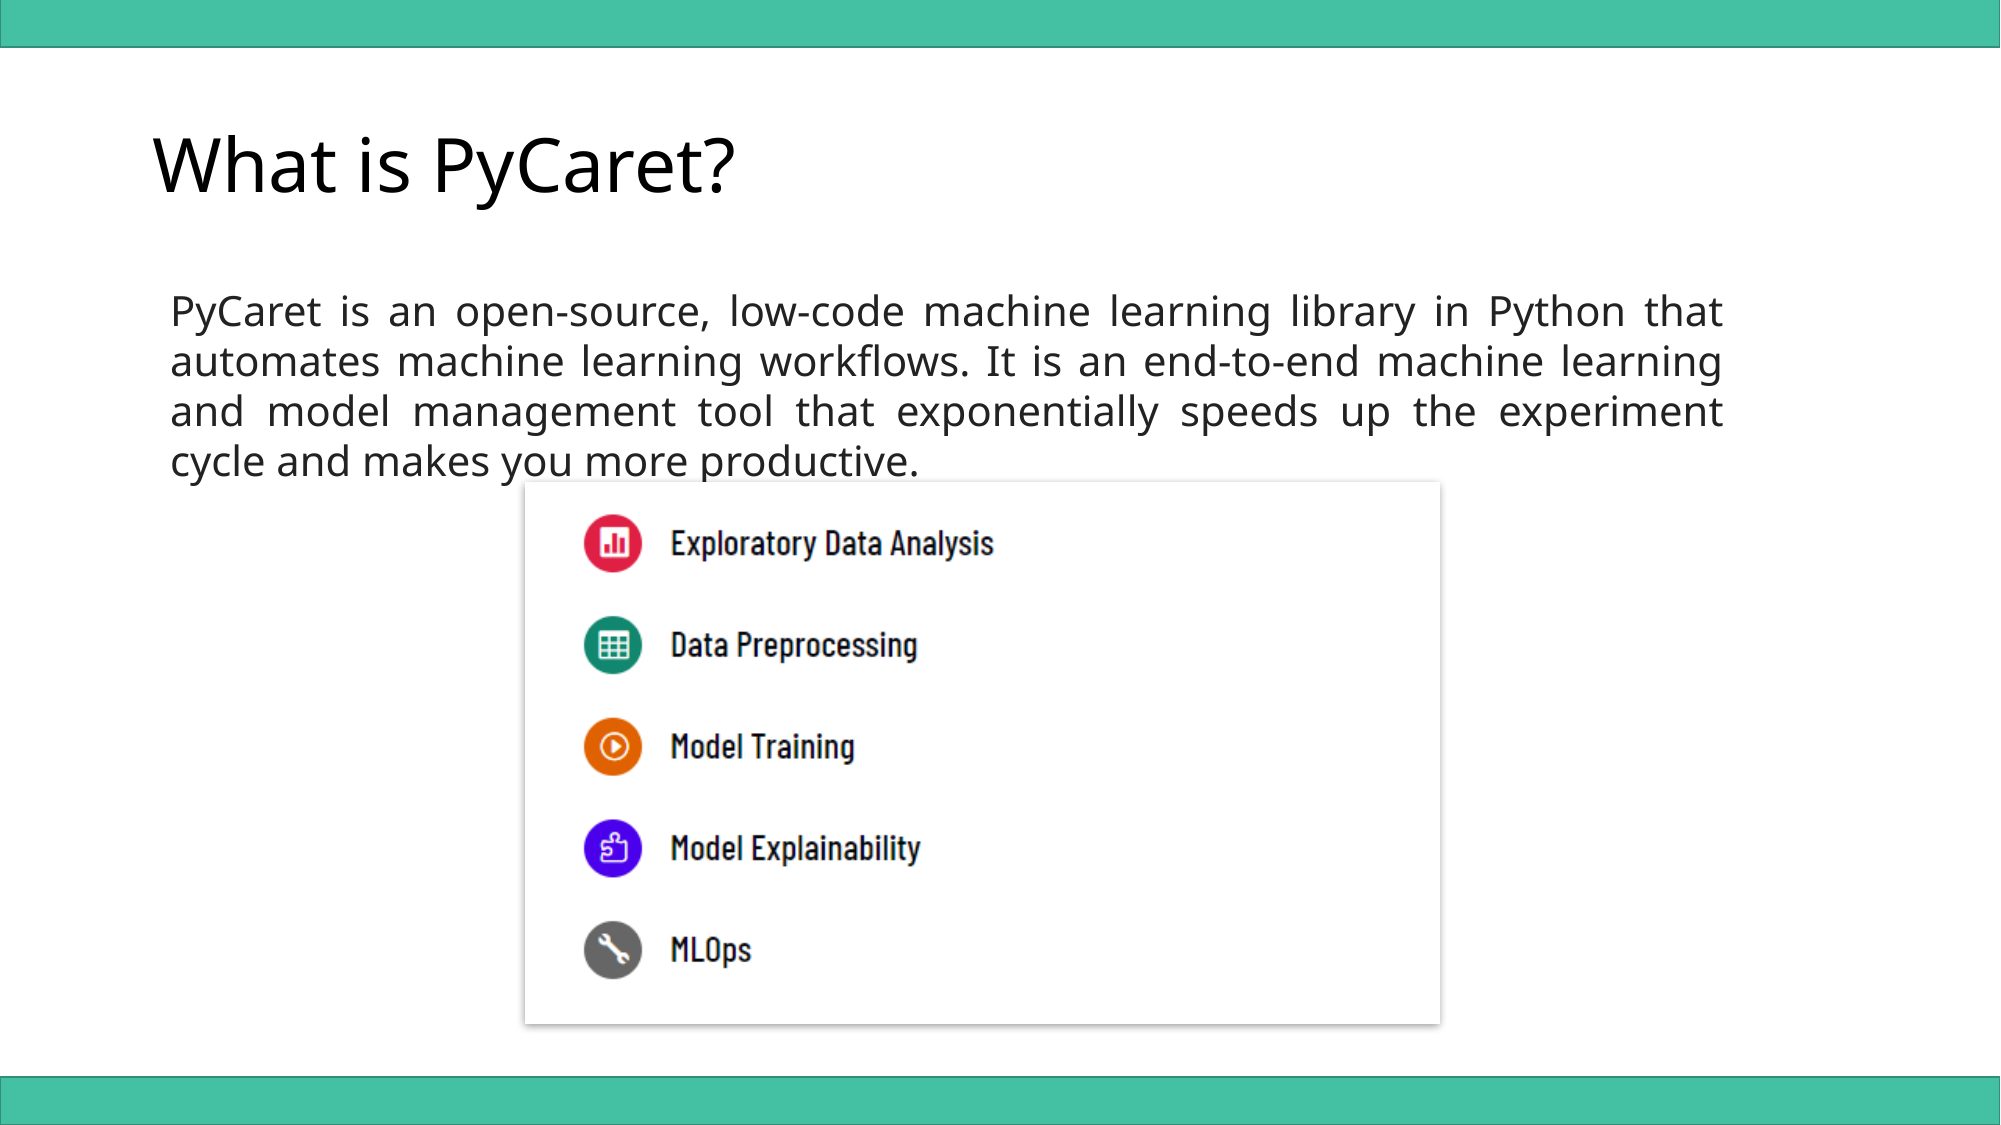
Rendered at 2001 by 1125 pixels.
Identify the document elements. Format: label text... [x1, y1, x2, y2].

text_box [0, 0, 2000, 48]
text_box PyCaret is an open-source, low-code machine learning library in Python that automates machine learning workflows. It is an end-to-end machine learning and model management tool that exponentially speeds up the experiment cycle and makes you more productive. [155, 277, 1739, 493]
title What is PyCaret? [137, 59, 1863, 278]
picture [539, 496, 1425, 1009]
text_box [0, 1076, 2000, 1125]
